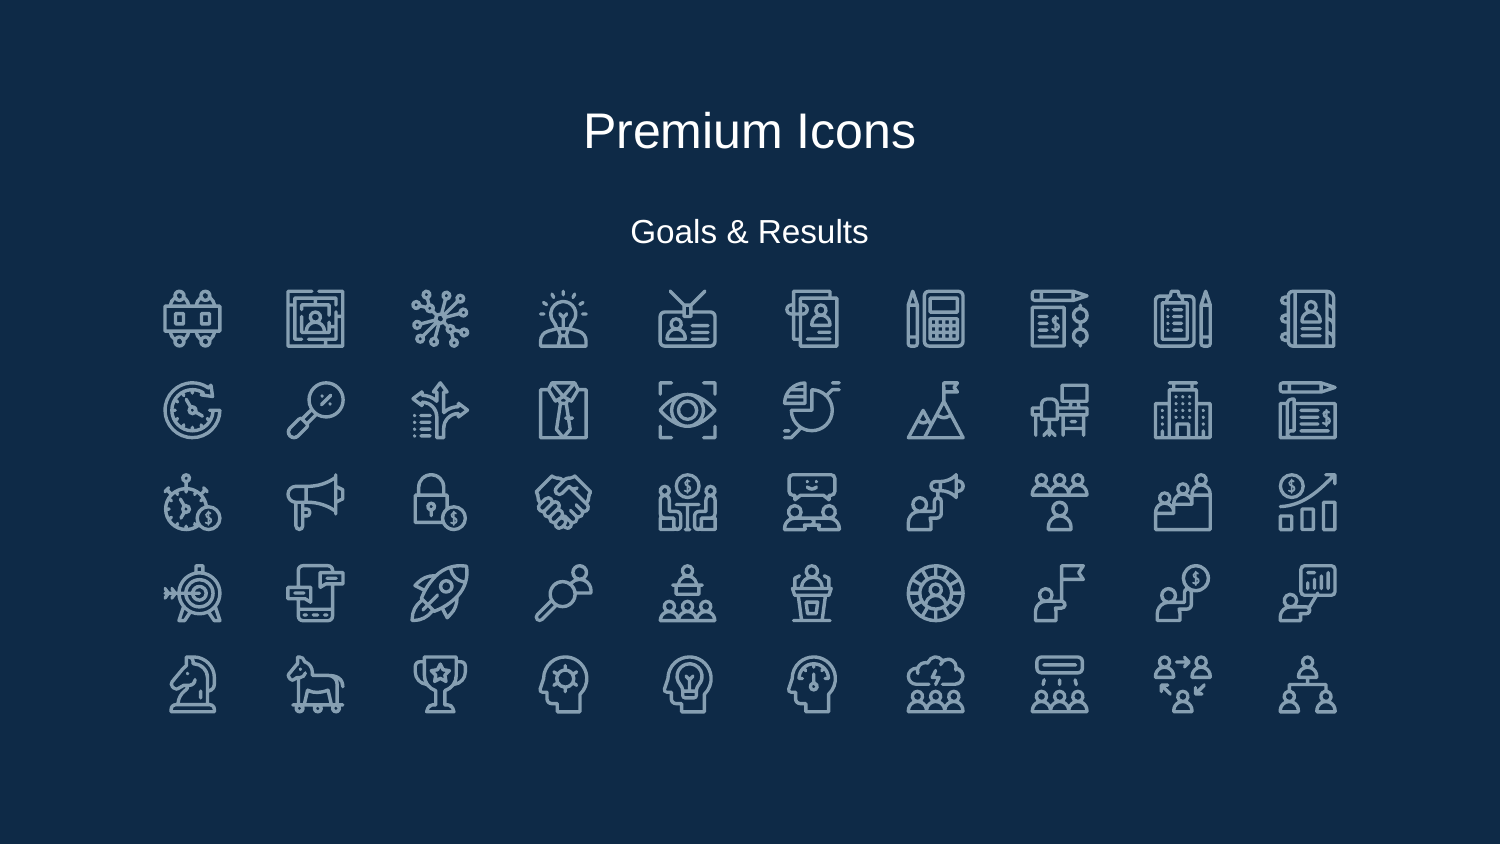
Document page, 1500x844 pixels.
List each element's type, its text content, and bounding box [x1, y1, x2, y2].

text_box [1155, 563, 1211, 623]
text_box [784, 289, 839, 349]
text_box [534, 474, 592, 530]
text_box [1278, 472, 1337, 532]
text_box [413, 472, 468, 532]
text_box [1030, 472, 1089, 532]
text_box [163, 289, 222, 348]
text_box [1153, 380, 1213, 440]
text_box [906, 655, 965, 714]
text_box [538, 289, 588, 349]
text_box [1278, 655, 1337, 714]
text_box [1030, 289, 1090, 349]
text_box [782, 380, 842, 440]
text_box [286, 289, 345, 348]
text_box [1153, 289, 1213, 349]
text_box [782, 472, 842, 532]
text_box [410, 380, 470, 440]
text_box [163, 380, 222, 440]
title Premium Icons [117, 83, 1383, 163]
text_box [1278, 380, 1337, 440]
text_box [1153, 473, 1212, 532]
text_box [657, 472, 718, 532]
text_box [906, 564, 965, 623]
text_box [906, 473, 965, 532]
text_box [411, 289, 470, 348]
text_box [410, 563, 471, 623]
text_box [1153, 655, 1213, 714]
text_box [790, 563, 834, 623]
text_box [661, 655, 714, 714]
text_box [538, 381, 588, 440]
text_box [1033, 564, 1085, 623]
text_box [286, 473, 345, 532]
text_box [285, 563, 345, 623]
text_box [537, 655, 590, 714]
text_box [906, 289, 965, 349]
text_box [286, 655, 345, 714]
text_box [658, 563, 717, 623]
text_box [785, 655, 838, 714]
text_box Goals & Results [448, 194, 1052, 274]
text_box [906, 381, 965, 440]
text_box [163, 472, 222, 532]
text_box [1279, 289, 1336, 349]
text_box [658, 380, 718, 440]
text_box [658, 289, 717, 349]
text_box [163, 564, 222, 623]
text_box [285, 380, 346, 440]
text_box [1030, 655, 1089, 714]
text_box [1278, 563, 1337, 623]
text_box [168, 655, 217, 714]
text_box [534, 564, 593, 623]
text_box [1030, 383, 1090, 438]
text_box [413, 655, 468, 714]
